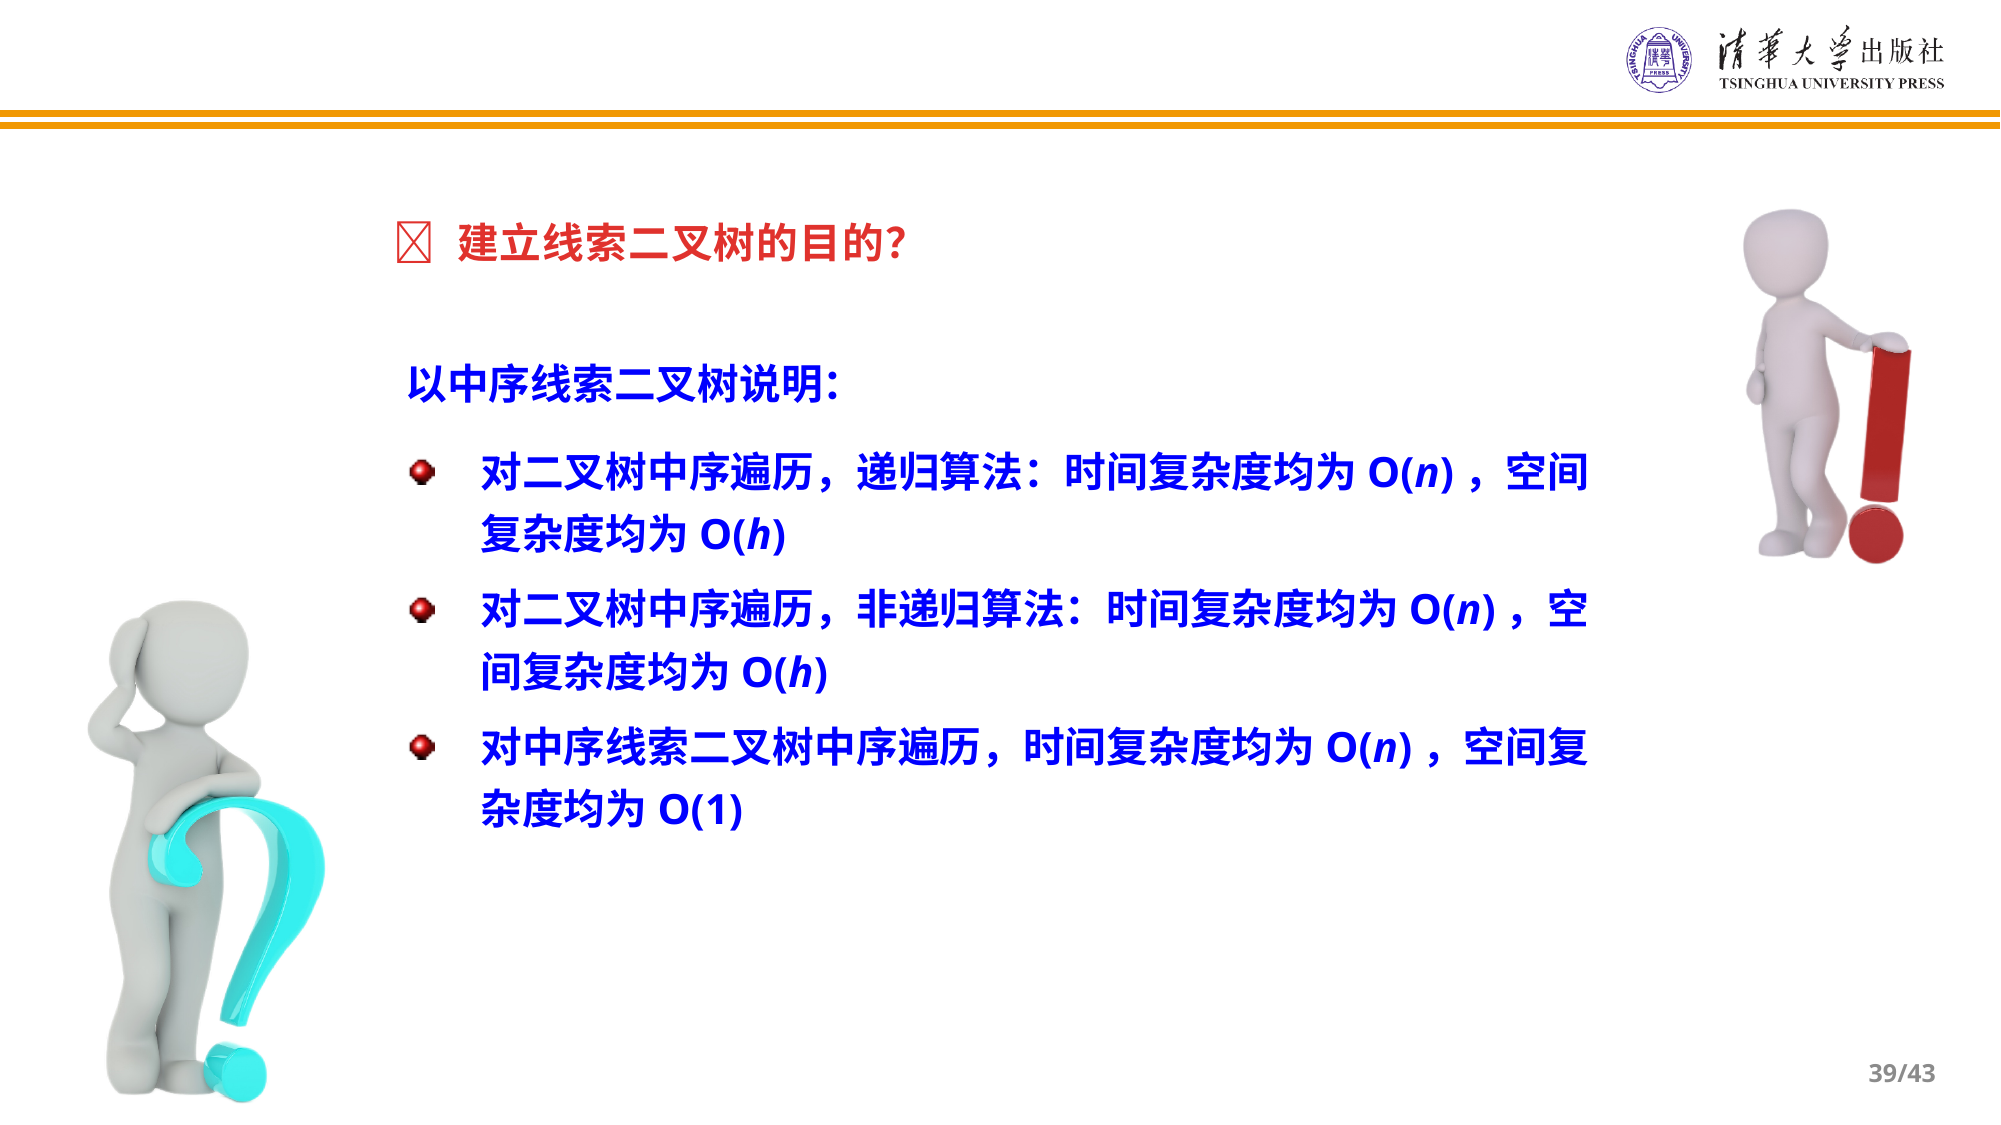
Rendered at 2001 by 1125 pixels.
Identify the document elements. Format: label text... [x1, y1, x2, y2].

picture [405, 730, 435, 760]
text_box 以中序线索二叉树说明： 对二叉树中序遍历，递归算法：时间复杂度均为O(n)，空间复杂度均为O(h) 对二叉树中序遍历，非递归算法：时间复杂度均为O(n)，空间复杂度均为O(h) 对中序线索二叉树中序遍历，时间复杂度均为O(n)，空间复杂度均为O(1) [390, 338, 1633, 841]
text_box  建立线索二叉树的目的？ [378, 197, 1047, 275]
picture [1590, 155, 2001, 589]
slide_number /43 [1484, 1042, 1951, 1103]
picture [405, 455, 435, 485]
picture [405, 593, 435, 623]
picture [0, 562, 476, 1125]
picture [1590, 0, 2001, 144]
